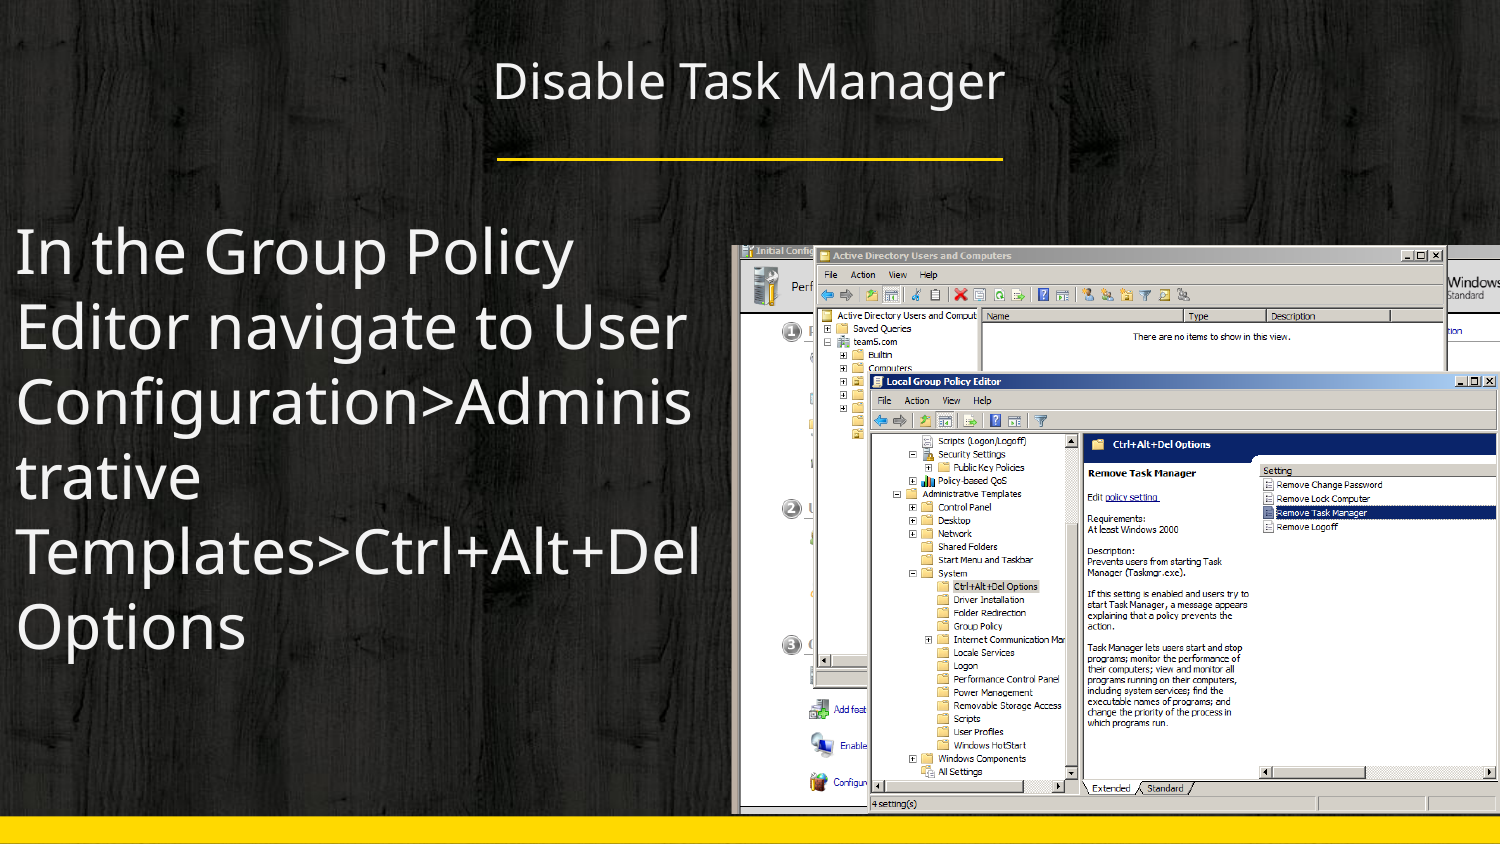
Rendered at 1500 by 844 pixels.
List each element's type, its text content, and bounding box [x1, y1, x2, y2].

picture [0, 0, 1500, 816]
title Disable Task Manager [75, 0, 1425, 160]
list In the Group Policy Editor navigate to User Configuration>Administrative Templates>Ctrl+Alt+Del Options [0, 196, 732, 792]
